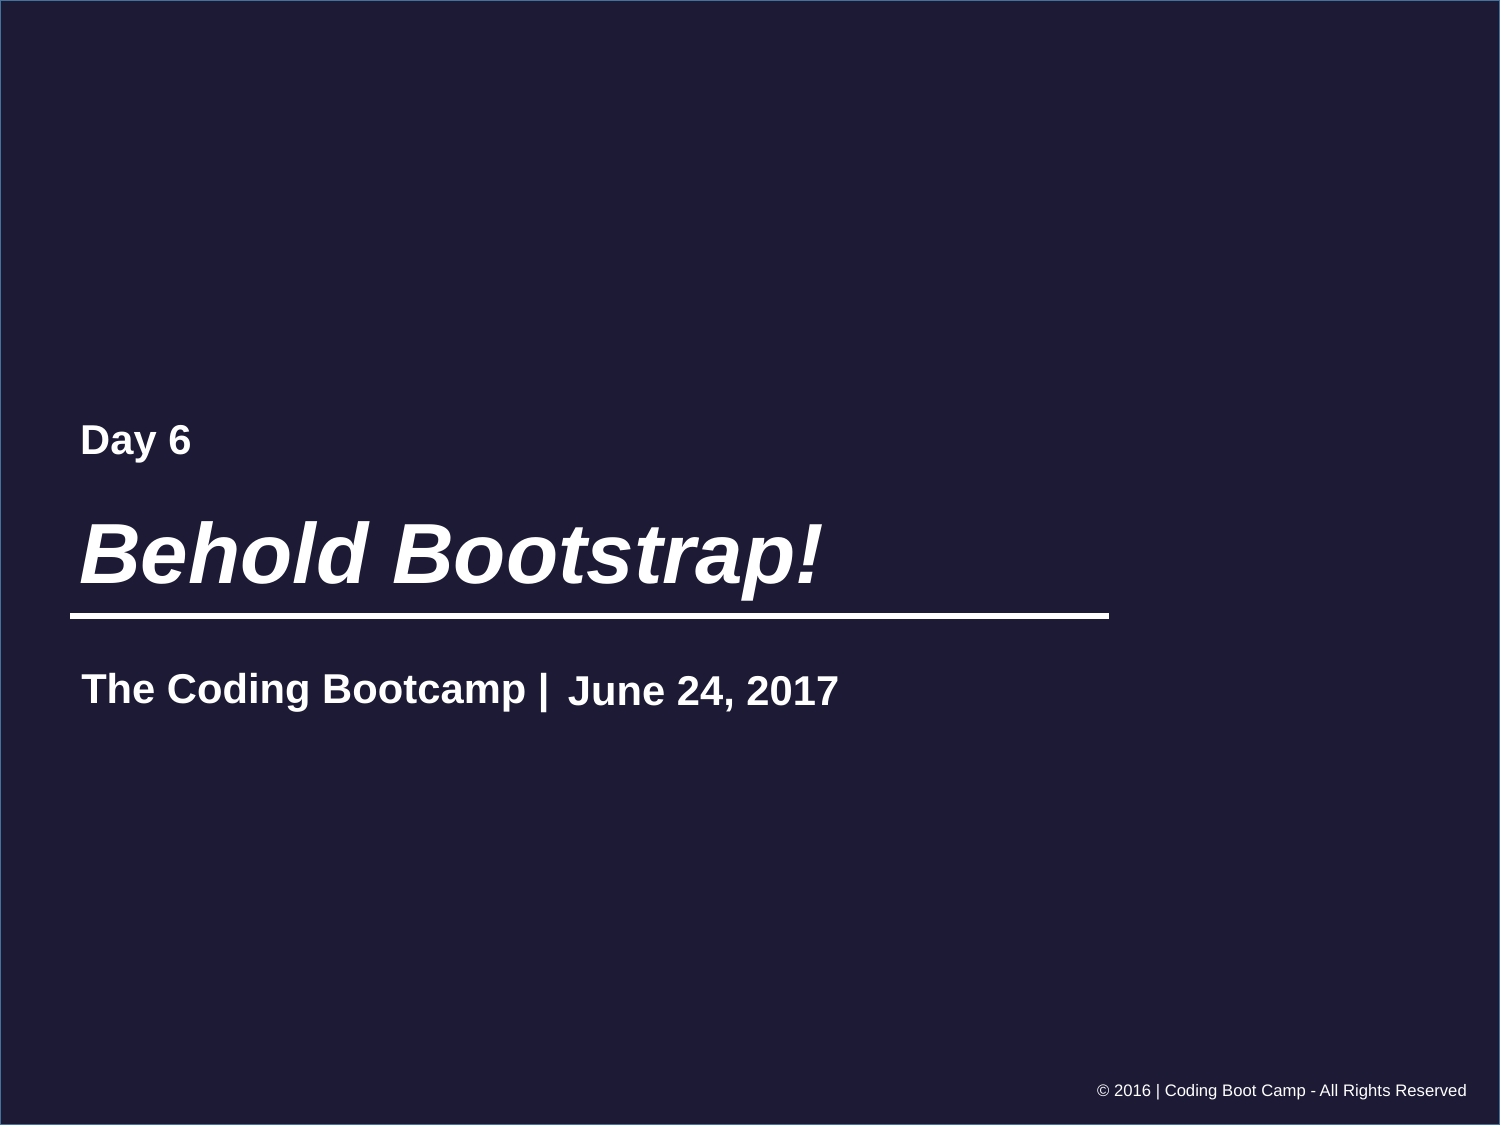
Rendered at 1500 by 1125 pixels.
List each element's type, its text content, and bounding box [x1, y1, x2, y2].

title Behold Bootstrap! [64, 484, 1415, 628]
list Day 6 [65, 410, 509, 474]
list June 24, 2017 [552, 661, 926, 725]
